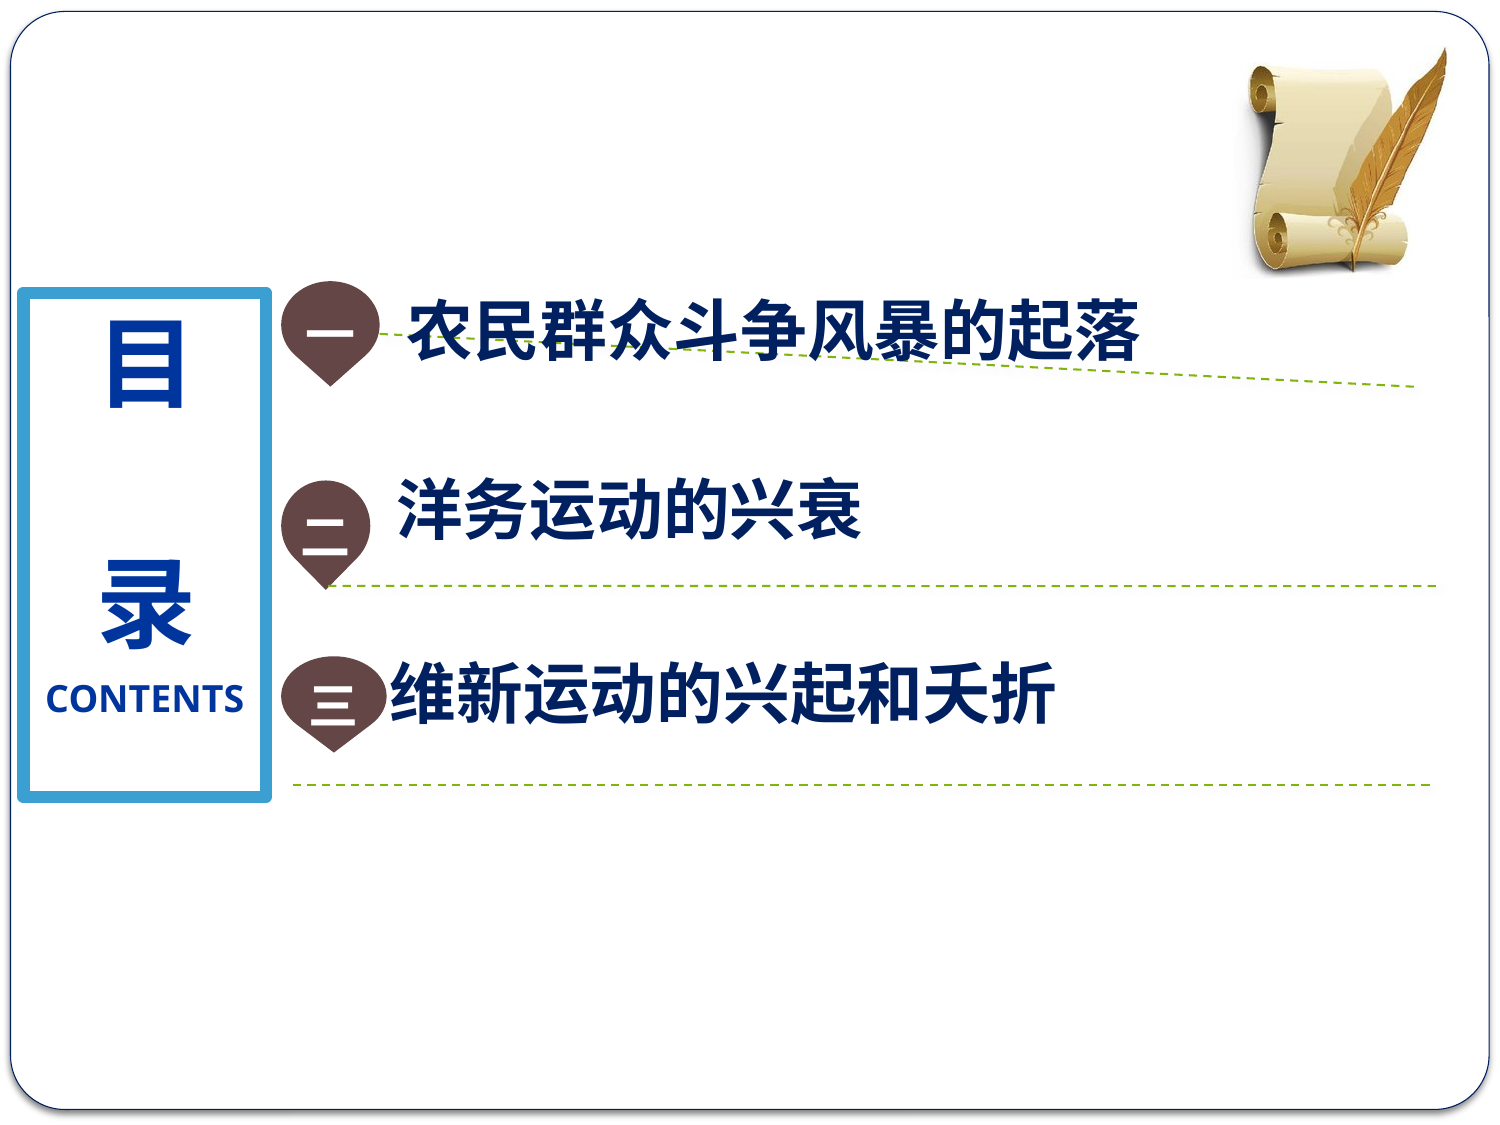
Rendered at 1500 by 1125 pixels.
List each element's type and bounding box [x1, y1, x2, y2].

text_box [280, 644, 1436, 786]
text_box [280, 460, 1442, 591]
picture [1206, 46, 1471, 280]
text_box [280, 280, 1427, 388]
text_box [23, 292, 270, 798]
